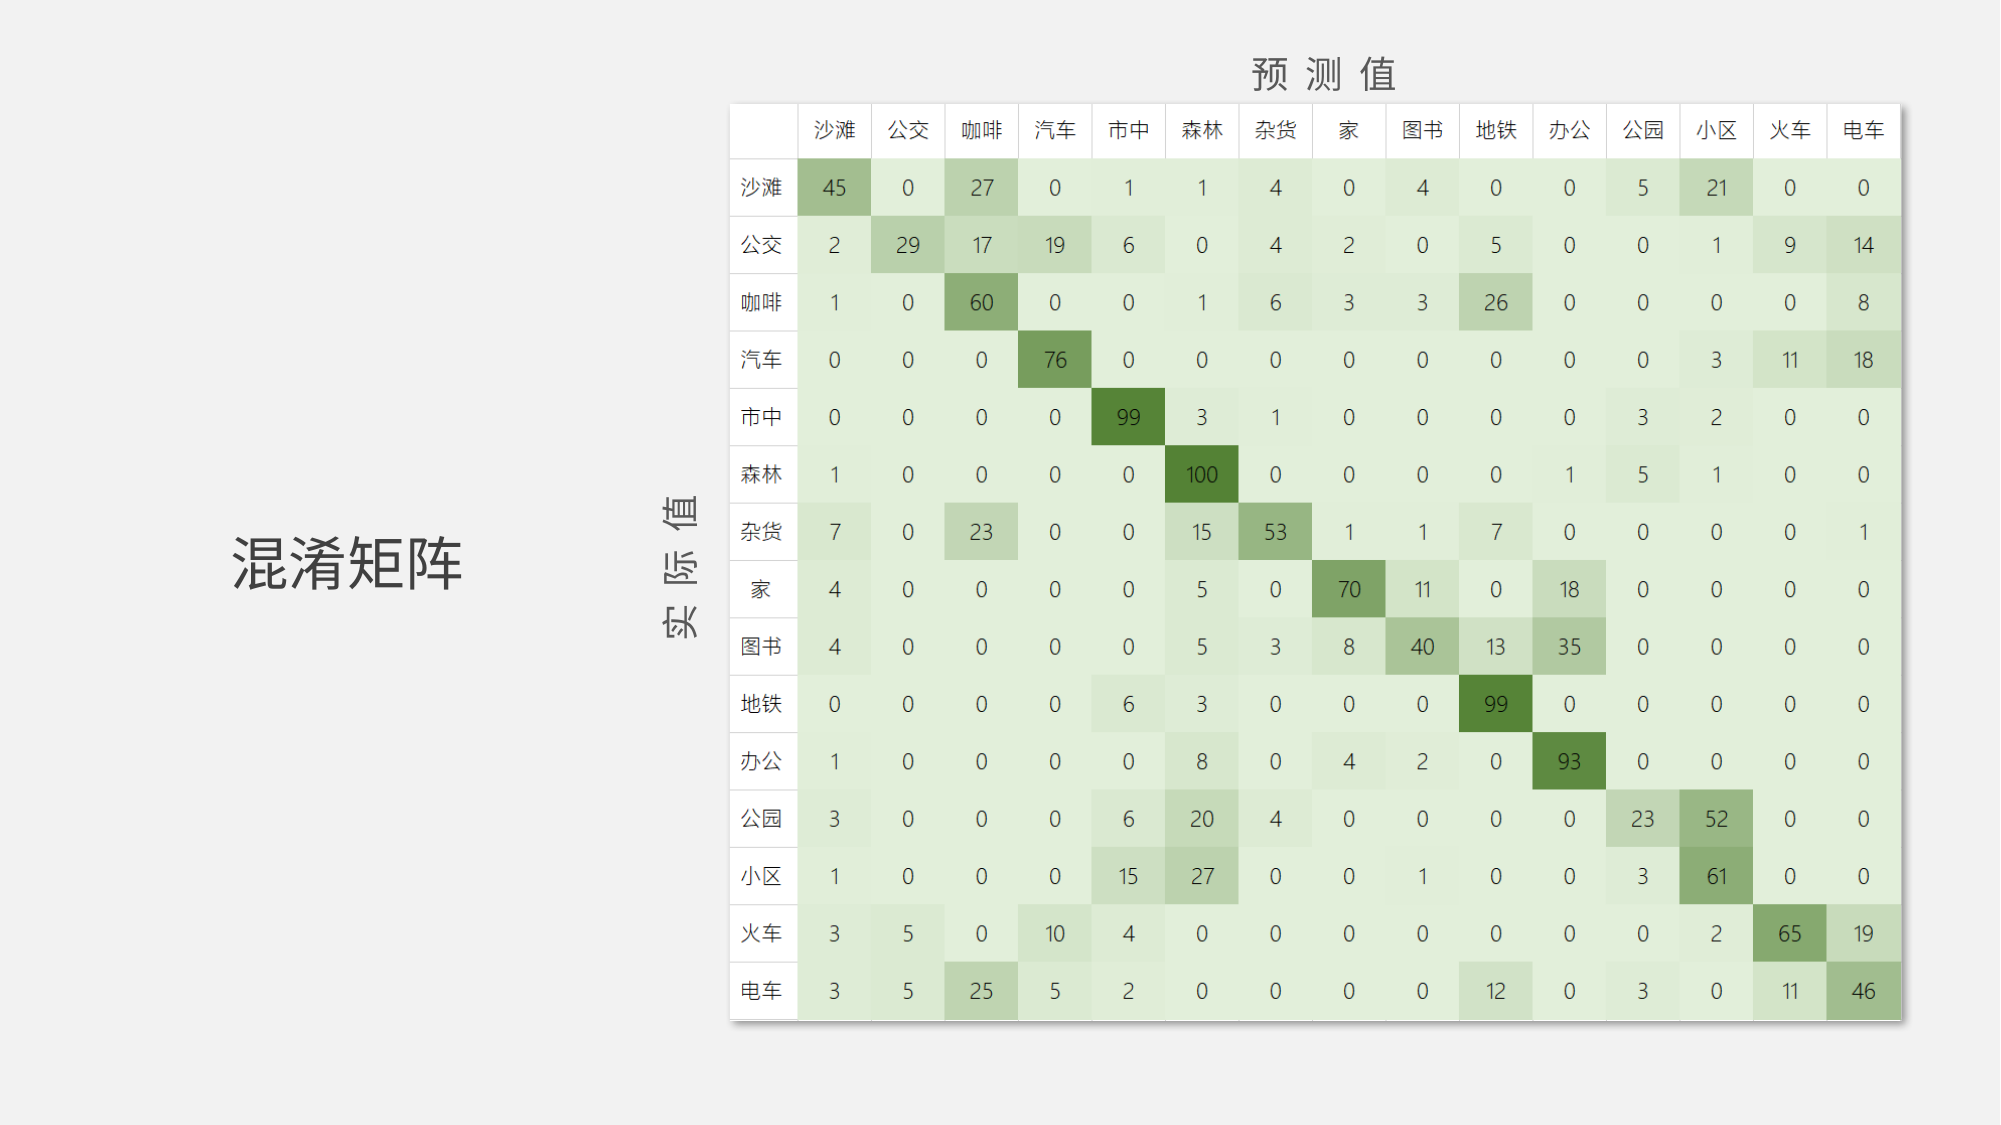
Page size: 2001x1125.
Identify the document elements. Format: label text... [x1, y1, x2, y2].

text_box 实 际 值 [649, 468, 710, 657]
text_box 混淆矩阵 [216, 519, 495, 605]
picture [729, 104, 1902, 1021]
text_box 预 测 值 [1218, 43, 1454, 104]
